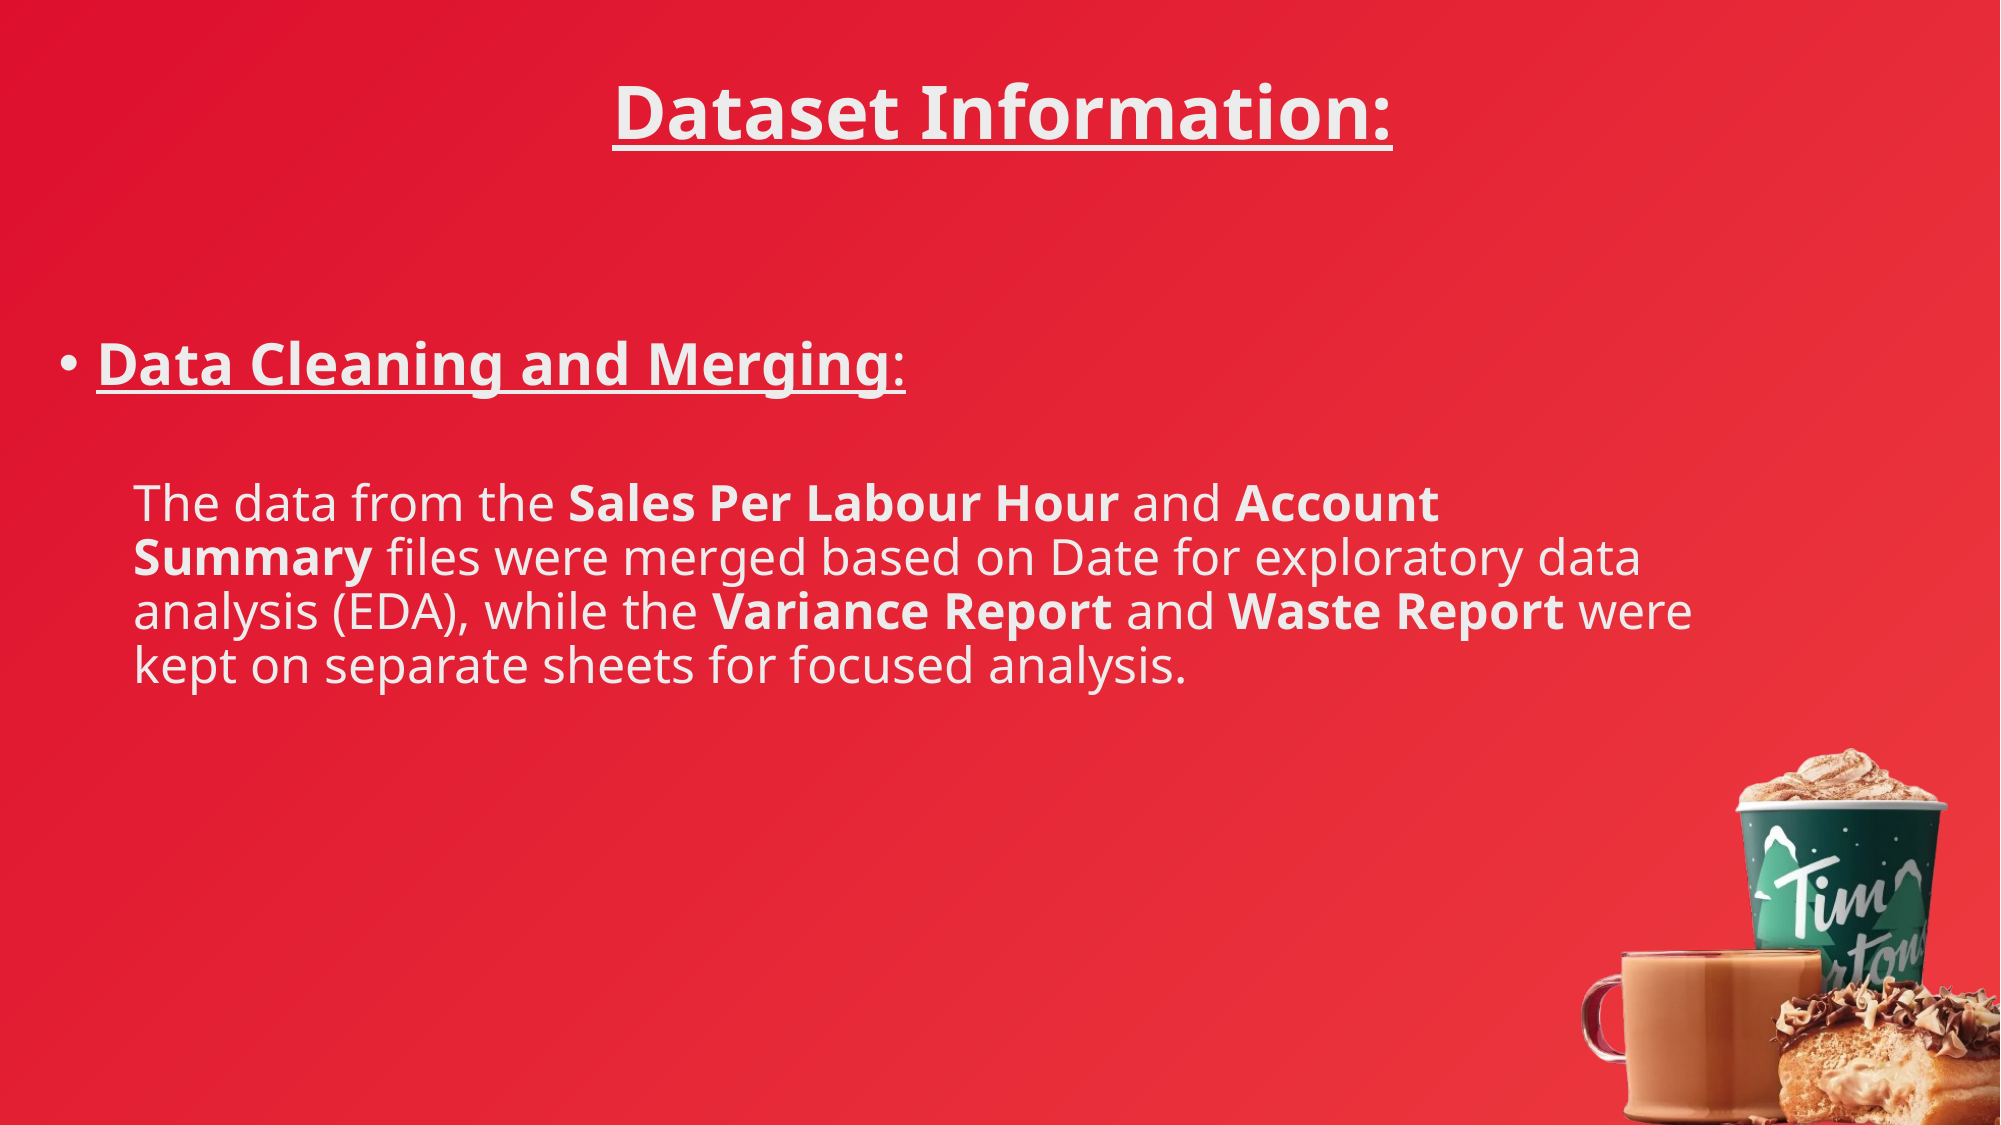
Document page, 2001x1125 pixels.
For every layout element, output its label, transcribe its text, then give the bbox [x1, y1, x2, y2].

title Dataset Information: [597, 67, 1467, 165]
list Data Cleaning and Merging: The data from the Sales Per Labour Hour and Account Summary files were merged based on Date for exploratory data analysis (EDA), while the Variance Report and Waste Report were kept on separate sheets for focused analysis. [43, 327, 1792, 1125]
picture [1491, 739, 2000, 1125]
